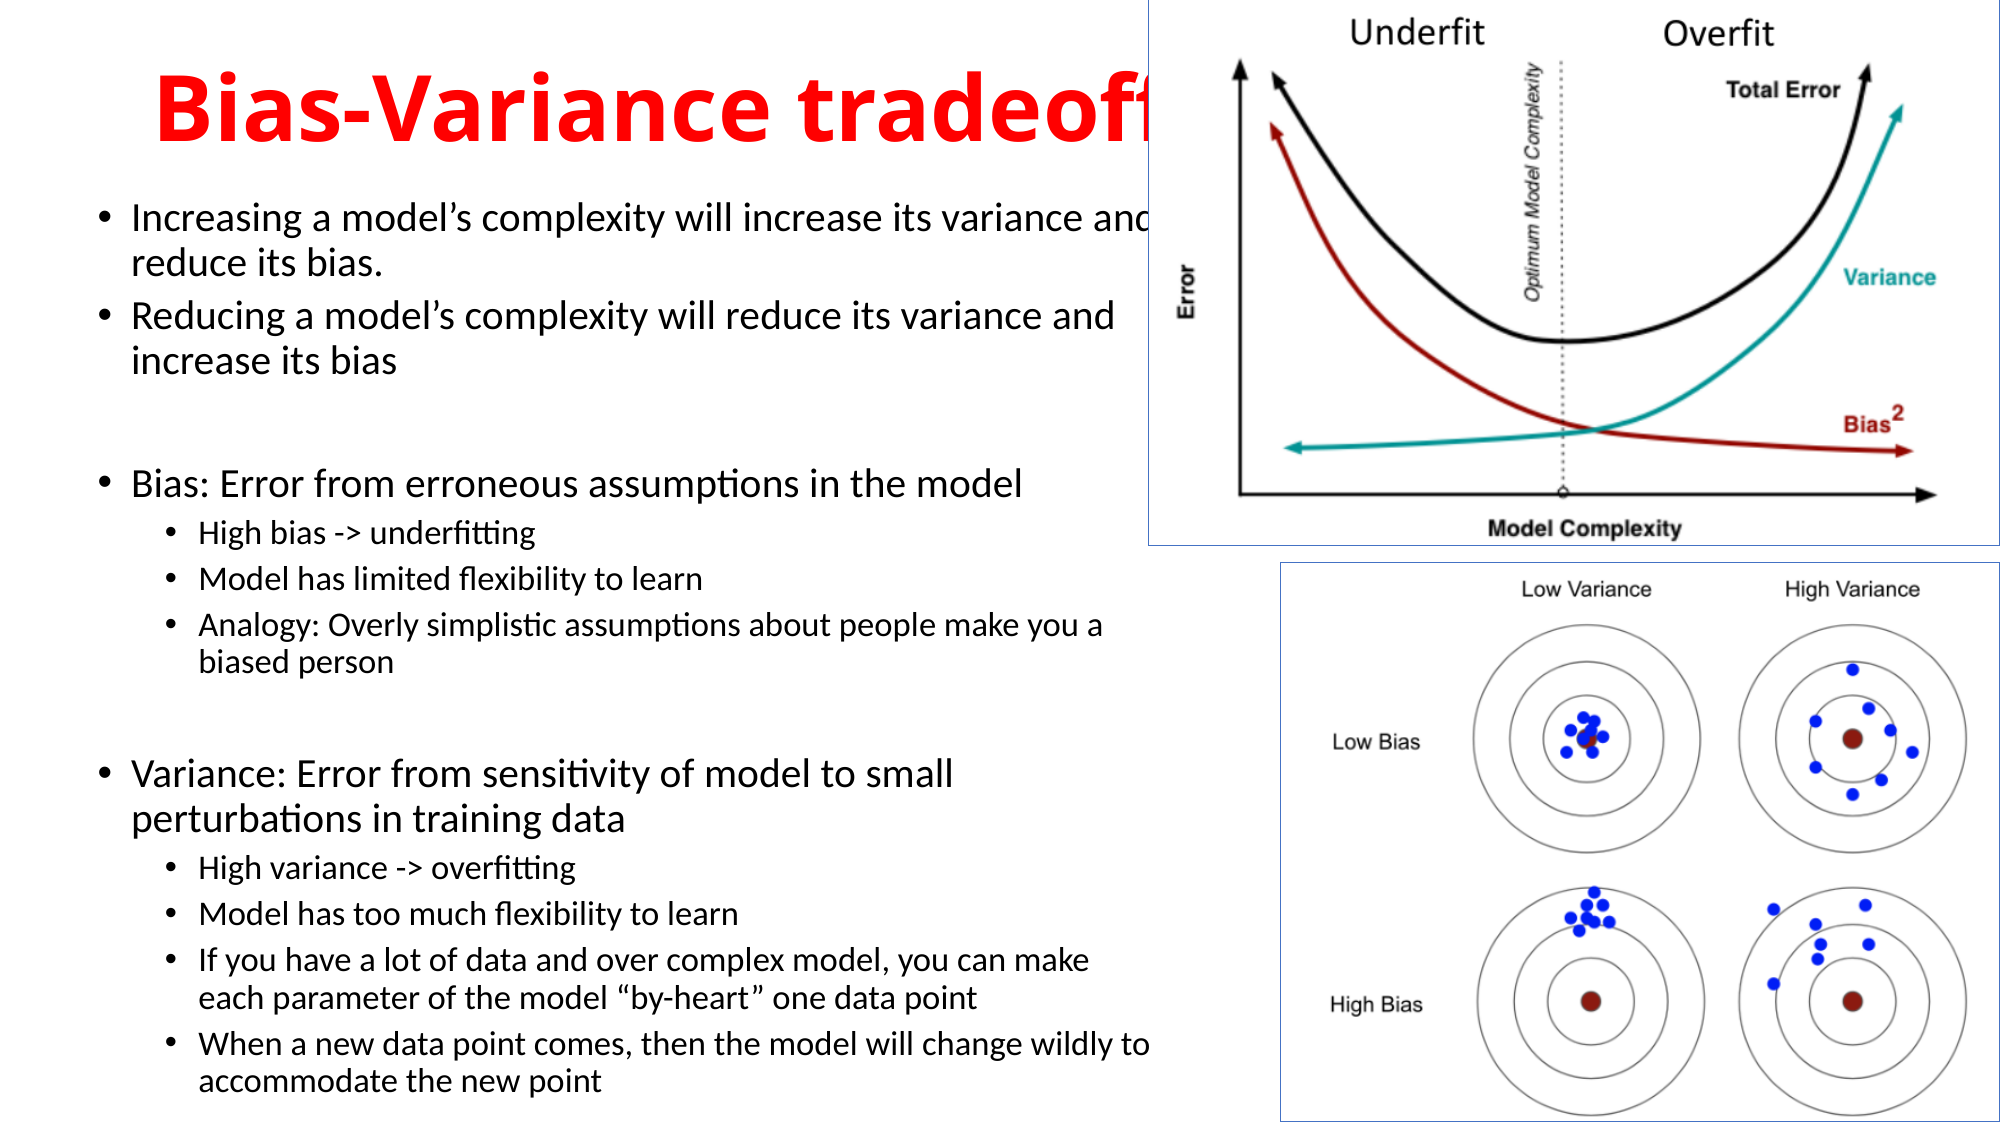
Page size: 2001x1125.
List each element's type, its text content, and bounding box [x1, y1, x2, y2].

list Increasing a model’s complexity will increase its variance and reduce its bias. Reducing a model’s complexity will reduce its variance and increase its bias Bias: Error from erroneous assumptions in the model High bias -> underfitting Model has limited flexibility to learn Analogy: Overly simplistic assumptions about people make you a biased person Variance: Error from sensitivity of model to small perturbations in training data High variance -> overfitting Model has too much flexibility to learn If you have a lot of data and over complex model, you can make each parameter of the model “by-heart” one data point When a new data point comes, then the model will change wildly to accommodate the new point [15, 188, 1179, 1109]
title Bias-Variance tradeoff [137, 3, 1148, 188]
picture [1280, 562, 2000, 1122]
picture [1148, 0, 2000, 546]
